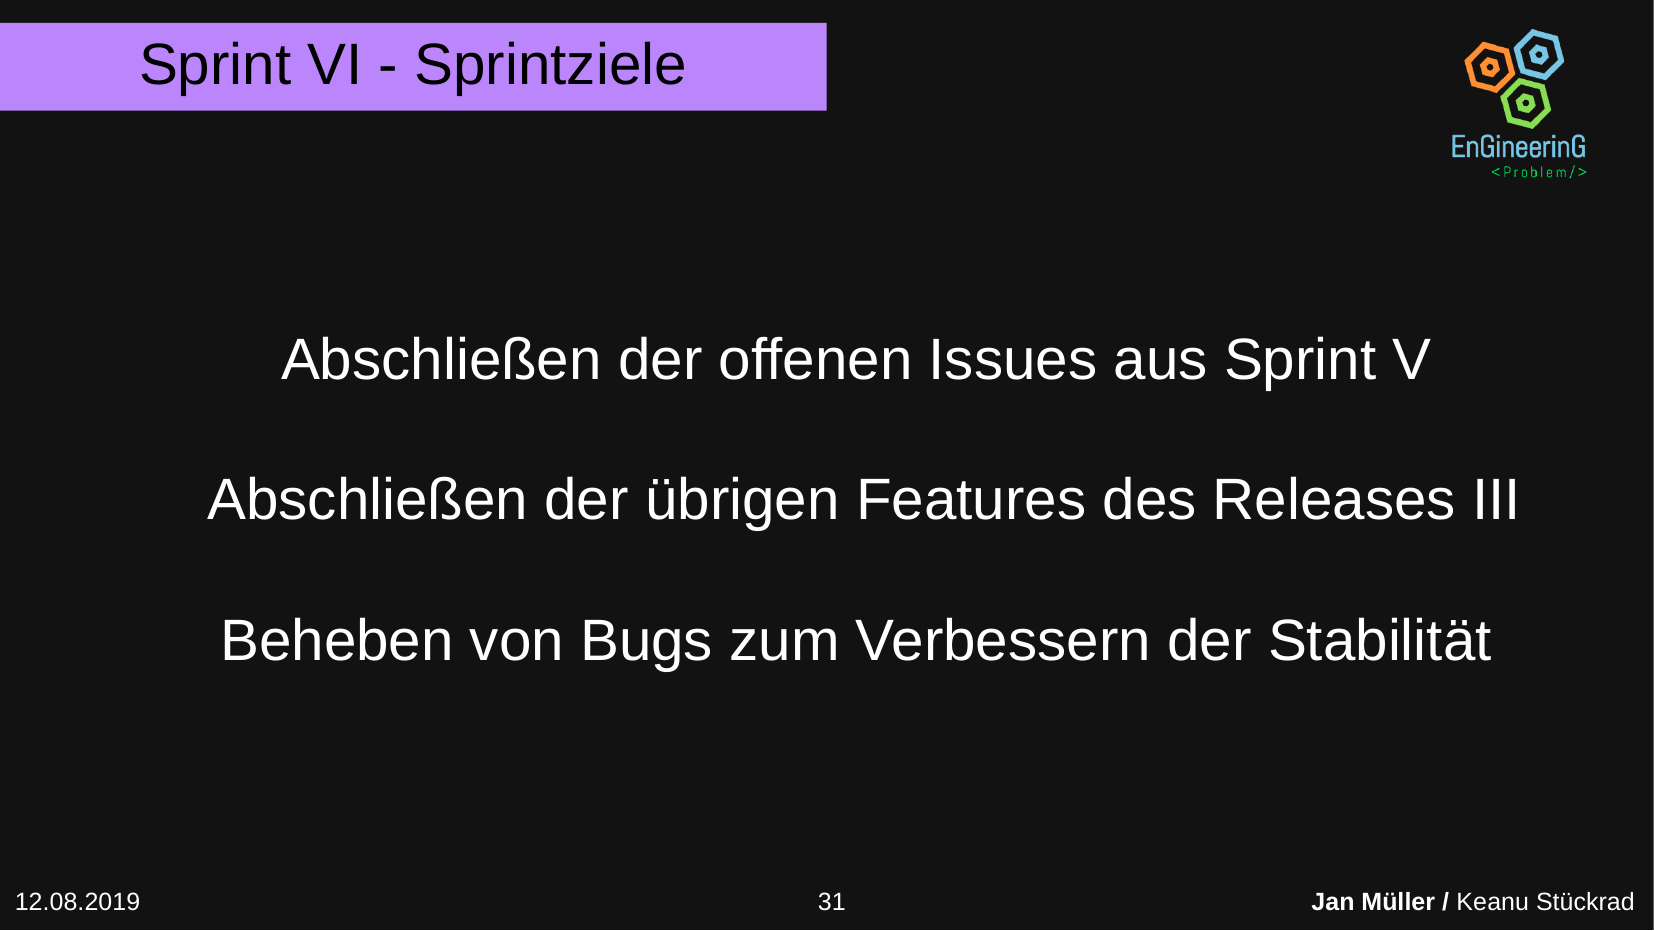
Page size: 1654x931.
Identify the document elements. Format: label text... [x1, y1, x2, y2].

text_box Sprint VI - Sprintziele [0, 22, 827, 111]
text_box Abschließen der offenen Issues aus Sprint V Abschließen der übrigen Features des Releases III Beheben von Bugs zum Verbessern der Stabilität [156, 278, 1558, 784]
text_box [0, 877, 1654, 931]
picture [1382, 29, 1654, 185]
